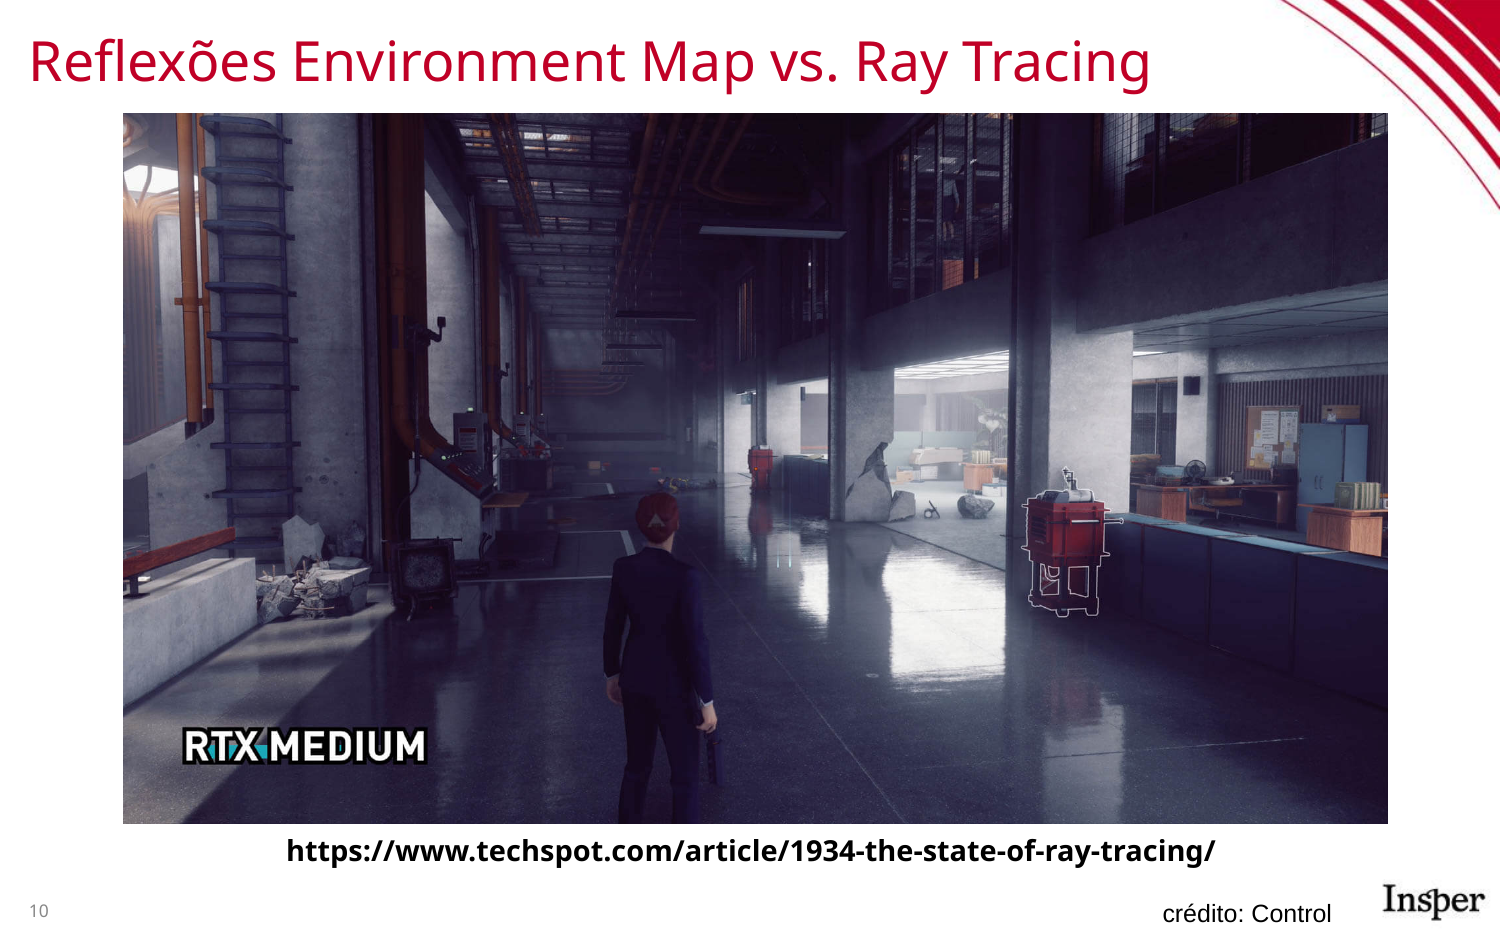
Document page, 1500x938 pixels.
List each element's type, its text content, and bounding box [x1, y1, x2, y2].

title Reflexões Environment Map vs. Ray Tracing [13, 18, 1397, 104]
picture [123, 0, 1500, 938]
list https://www.techspot.com/article/1934-the-state-of-ray-tracing/ [64, 825, 1447, 876]
text_box crédito: Control [1147, 889, 1380, 936]
slide_number 10 [0, 887, 78, 938]
